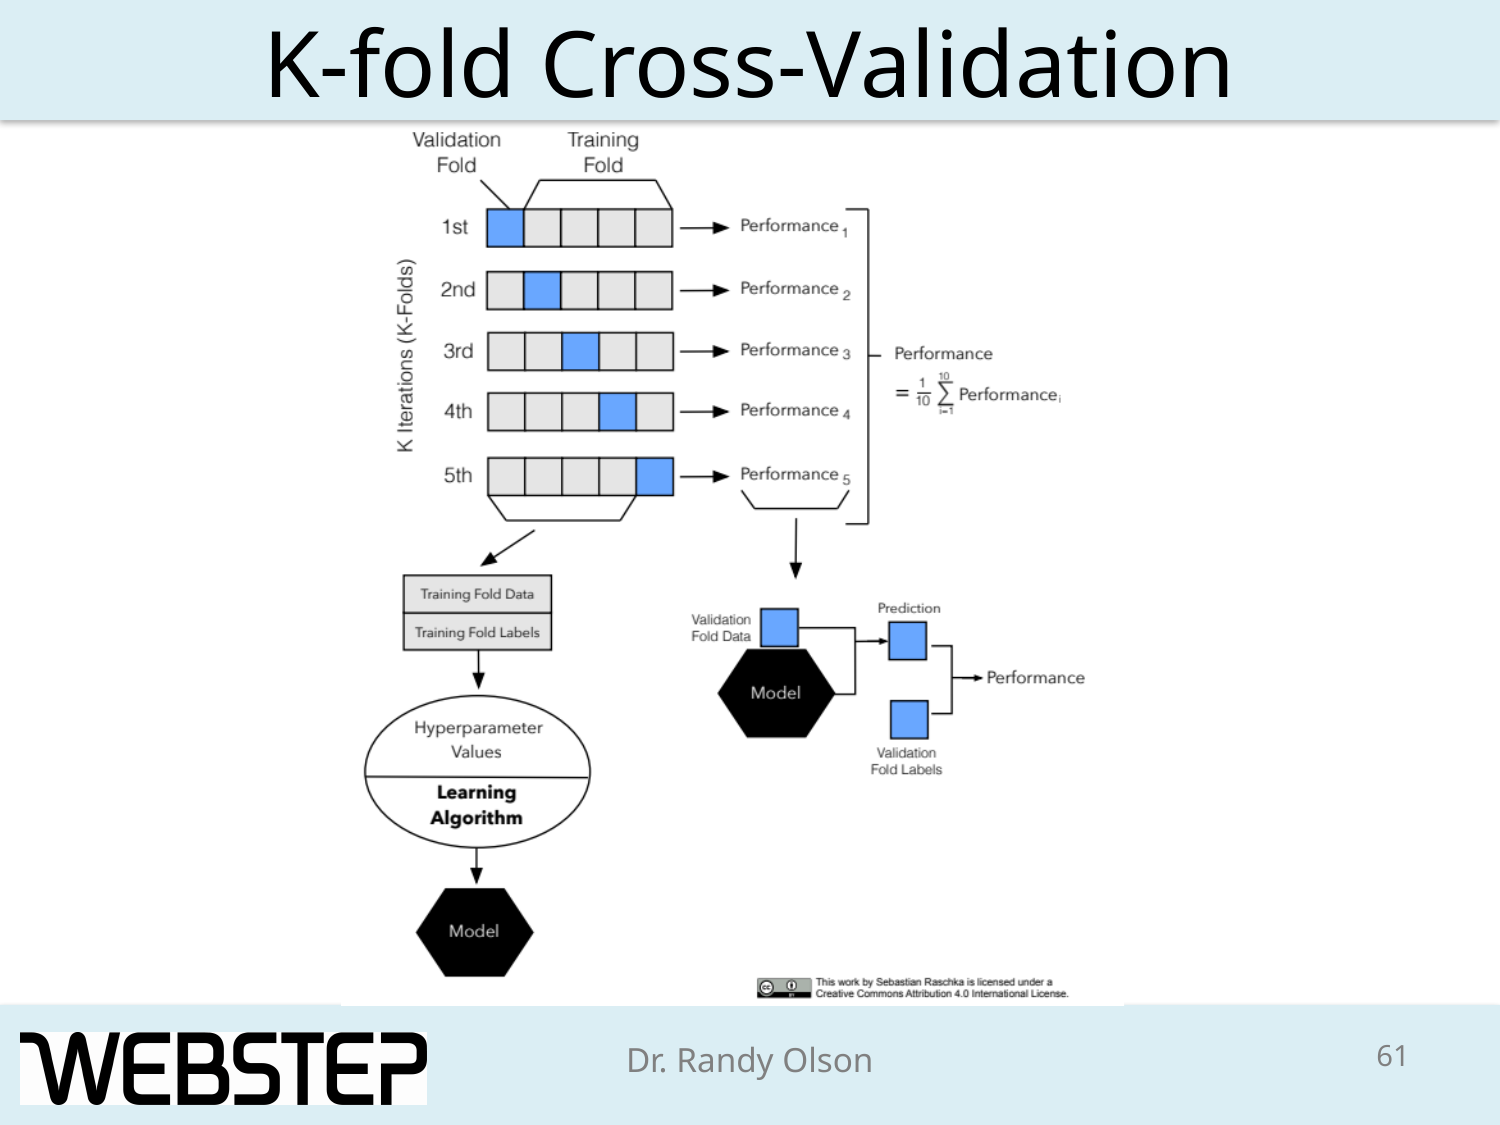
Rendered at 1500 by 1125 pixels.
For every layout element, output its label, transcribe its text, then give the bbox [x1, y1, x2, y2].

slide_number 61 [1310, 1026, 1425, 1088]
picture [340, 132, 1125, 1006]
title K-fold Cross-Validation [75, 0, 1425, 155]
picture [20, 1032, 427, 1105]
